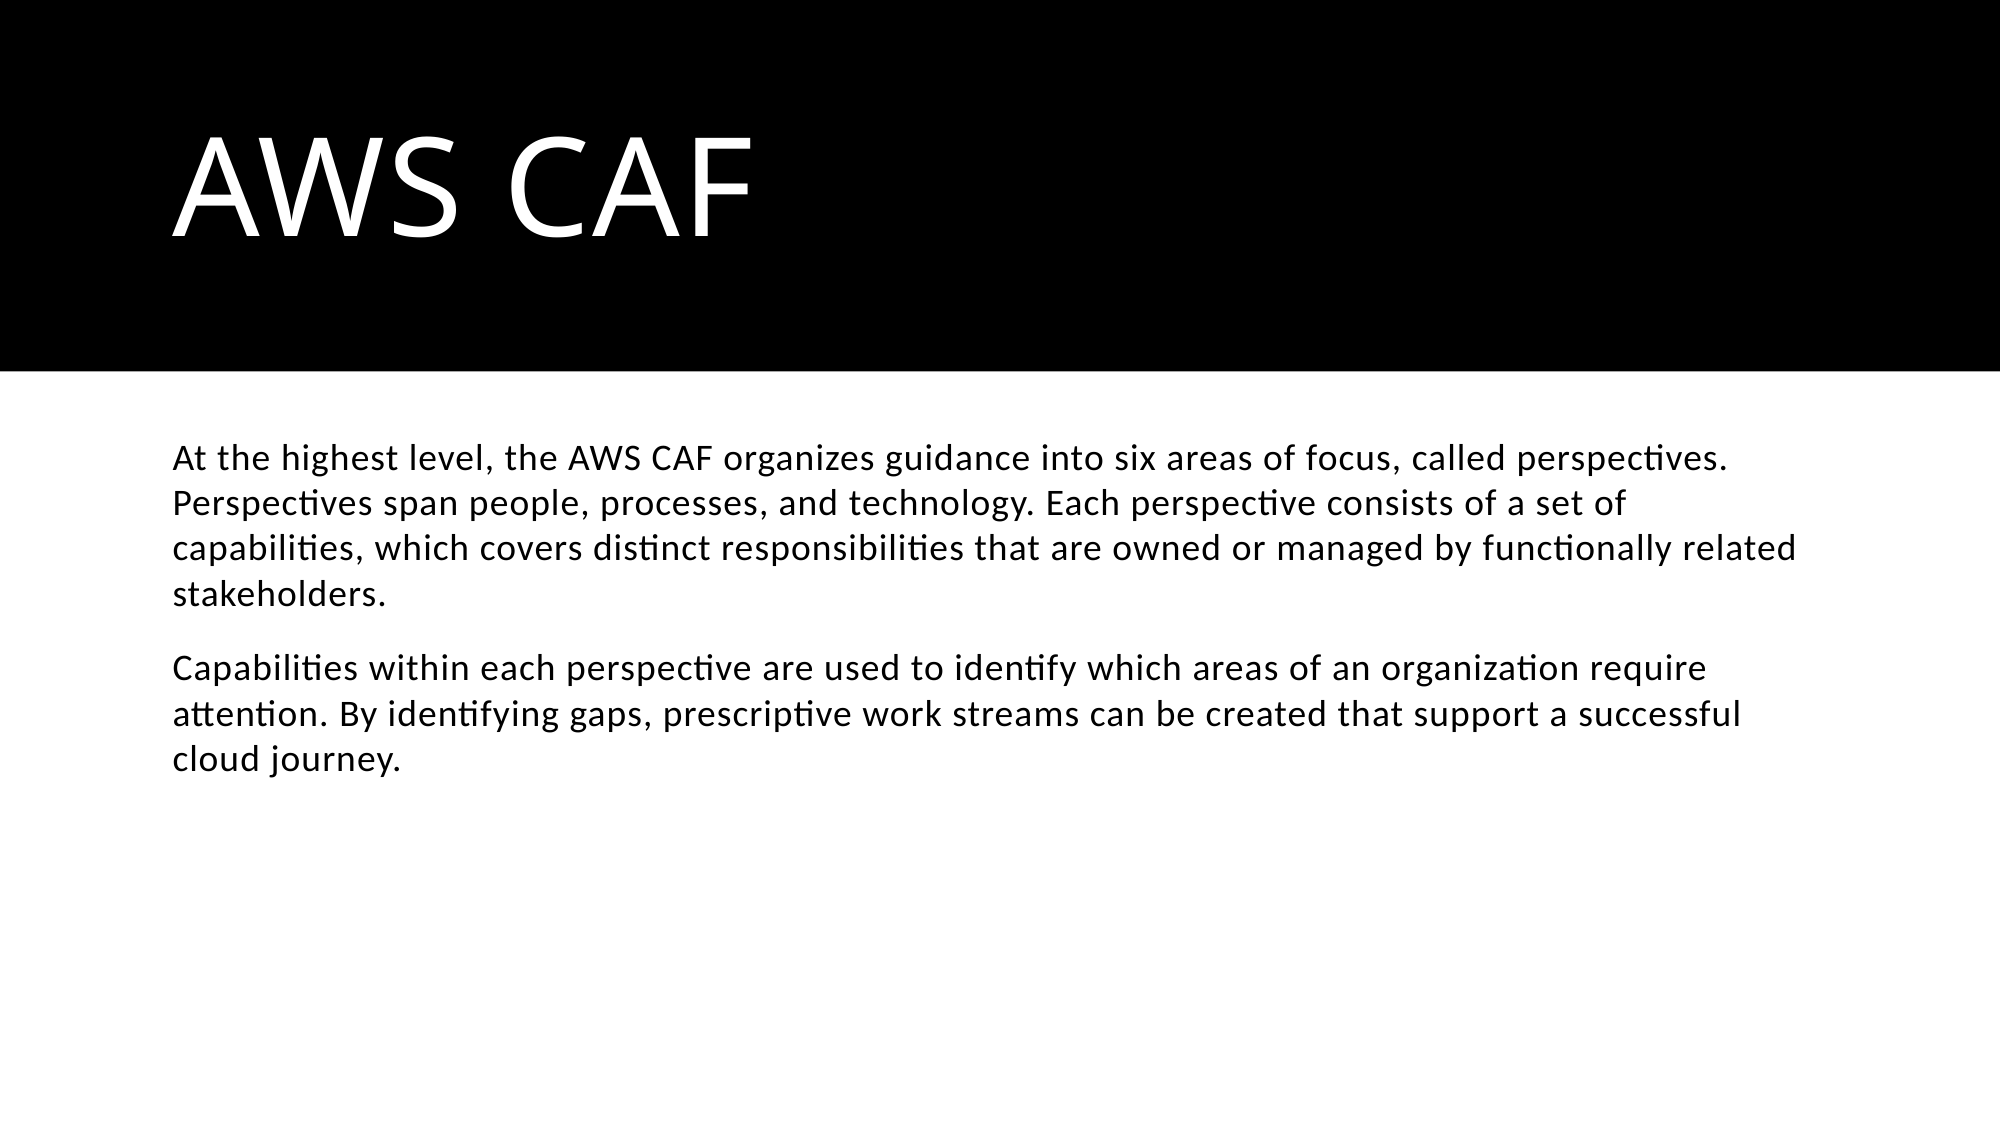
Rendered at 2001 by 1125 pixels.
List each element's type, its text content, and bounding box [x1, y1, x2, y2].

list At the highest level, the AWS CAF organizes guidance into six areas of focus, called perspectives. Perspectives span people, processes, and technology. Each perspective consists of a set of capabilities, which covers distinct responsibilities that are owned or managed by functionally related stakeholders. Capabilities within each perspective are used to identify which areas of an organization require attention. By identifying gaps, prescriptive work streams can be created that support a successful cloud journey. [157, 424, 1842, 1014]
title AWS CAF [157, 52, 1842, 332]
